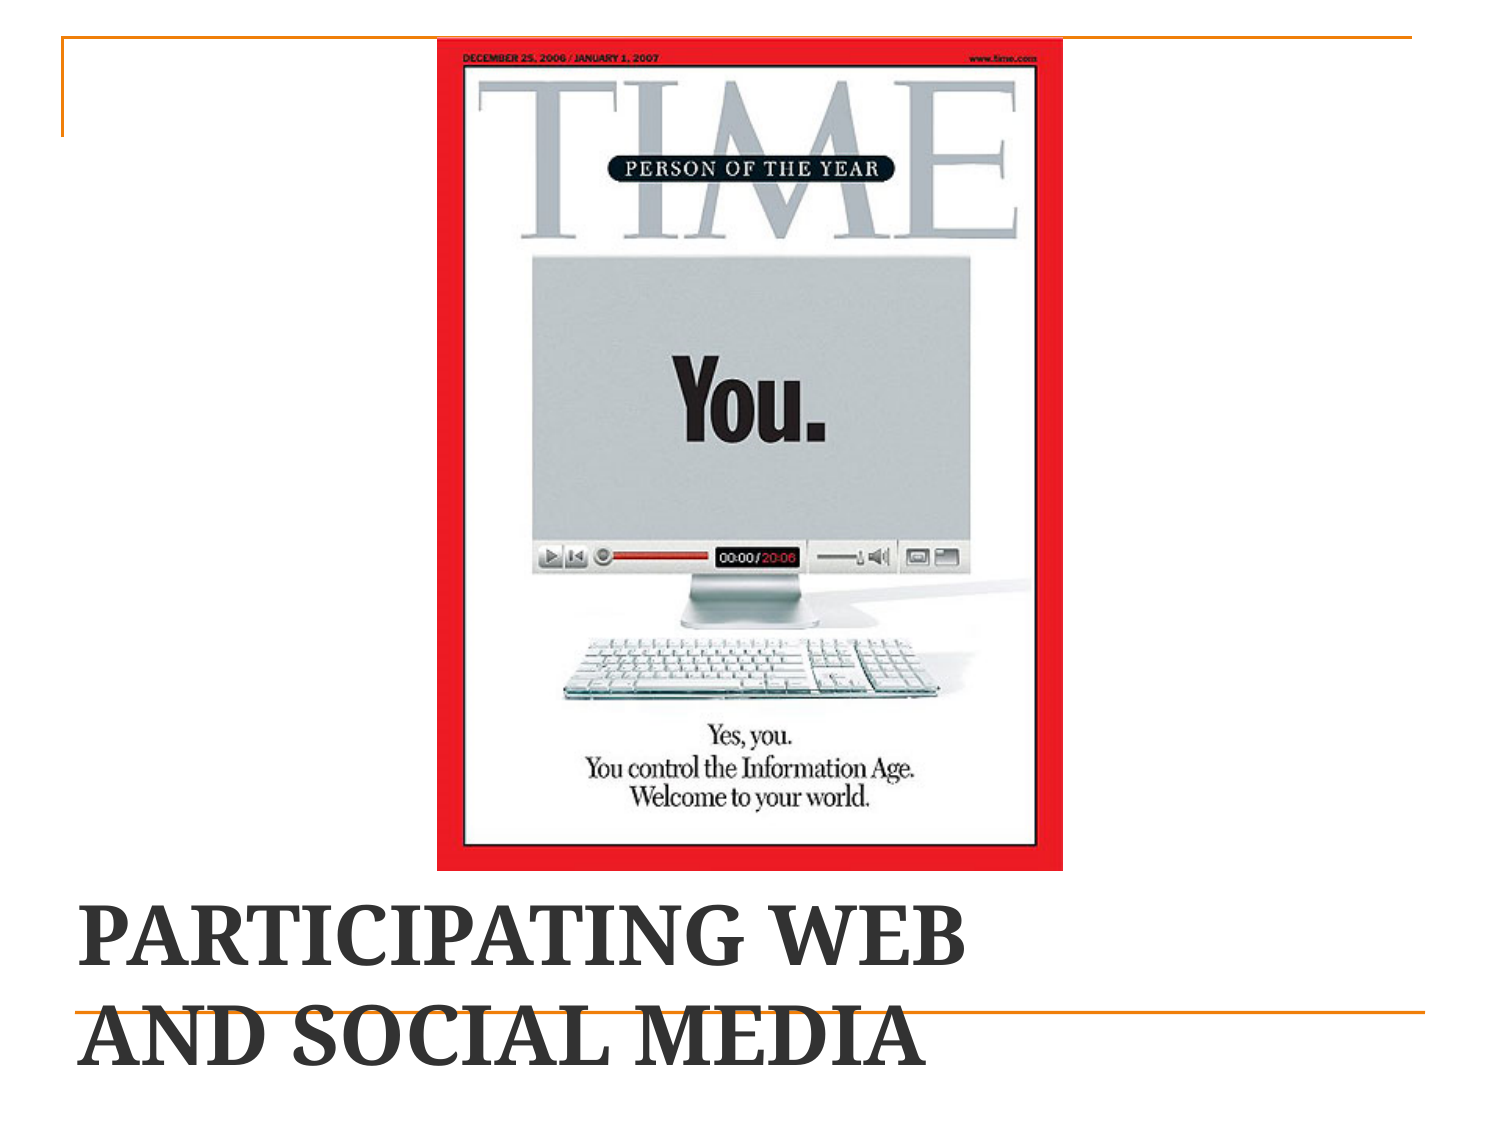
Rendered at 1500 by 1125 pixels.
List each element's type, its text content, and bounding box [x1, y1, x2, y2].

picture [437, 37, 1063, 871]
title Participating Web and Social Media [62, 874, 1357, 1099]
